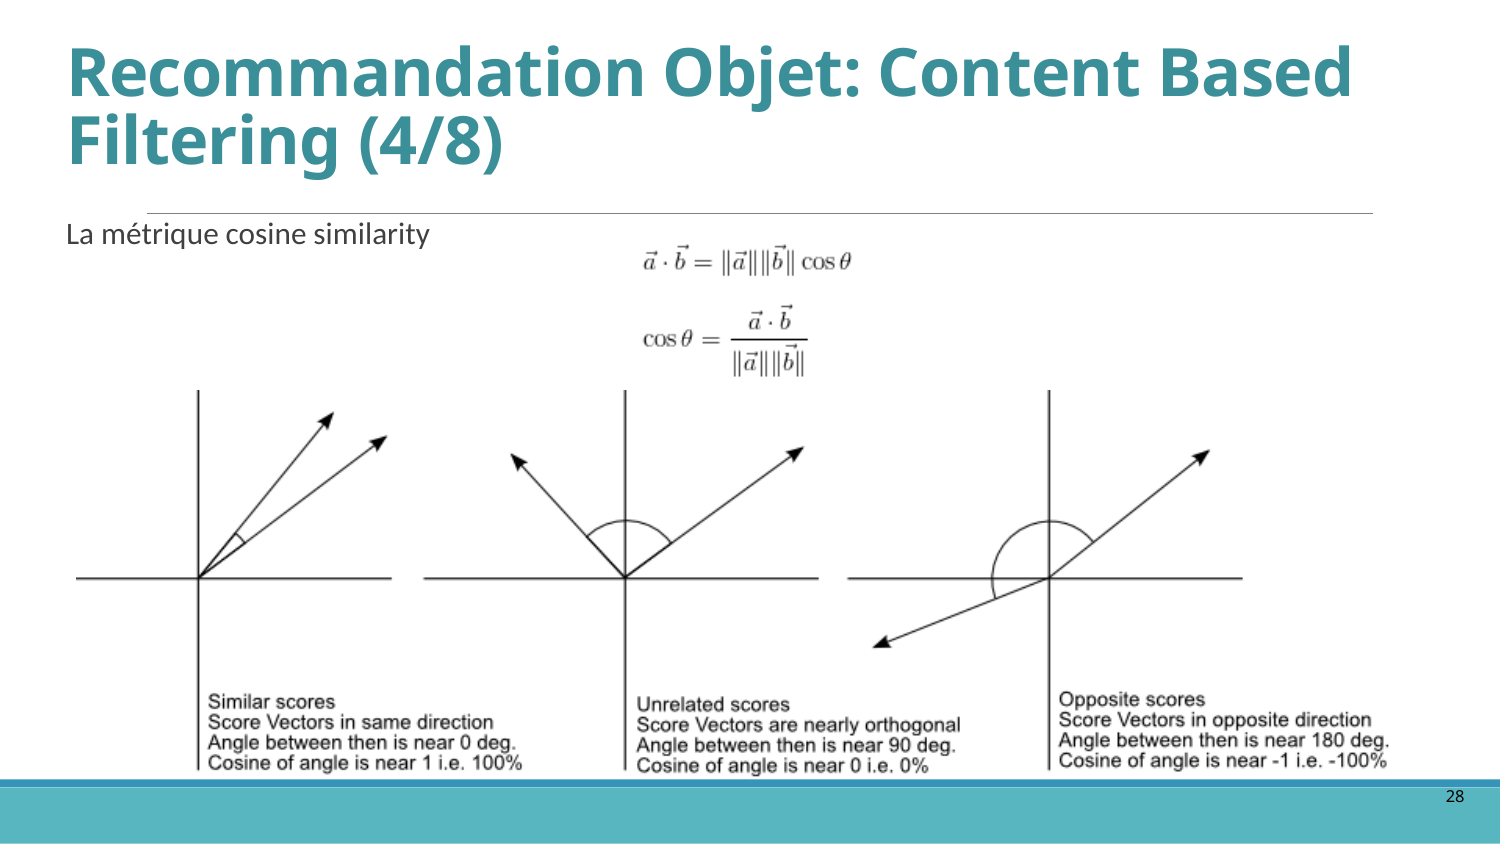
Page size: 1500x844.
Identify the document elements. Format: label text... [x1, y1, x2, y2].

picture [76, 232, 1401, 779]
slide_number 28 [1389, 764, 1480, 830]
text_box Recommandation Objet: Content Based Filtering (4/8) [51, 56, 1500, 193]
list La métrique cosine similarity [51, 202, 1449, 820]
